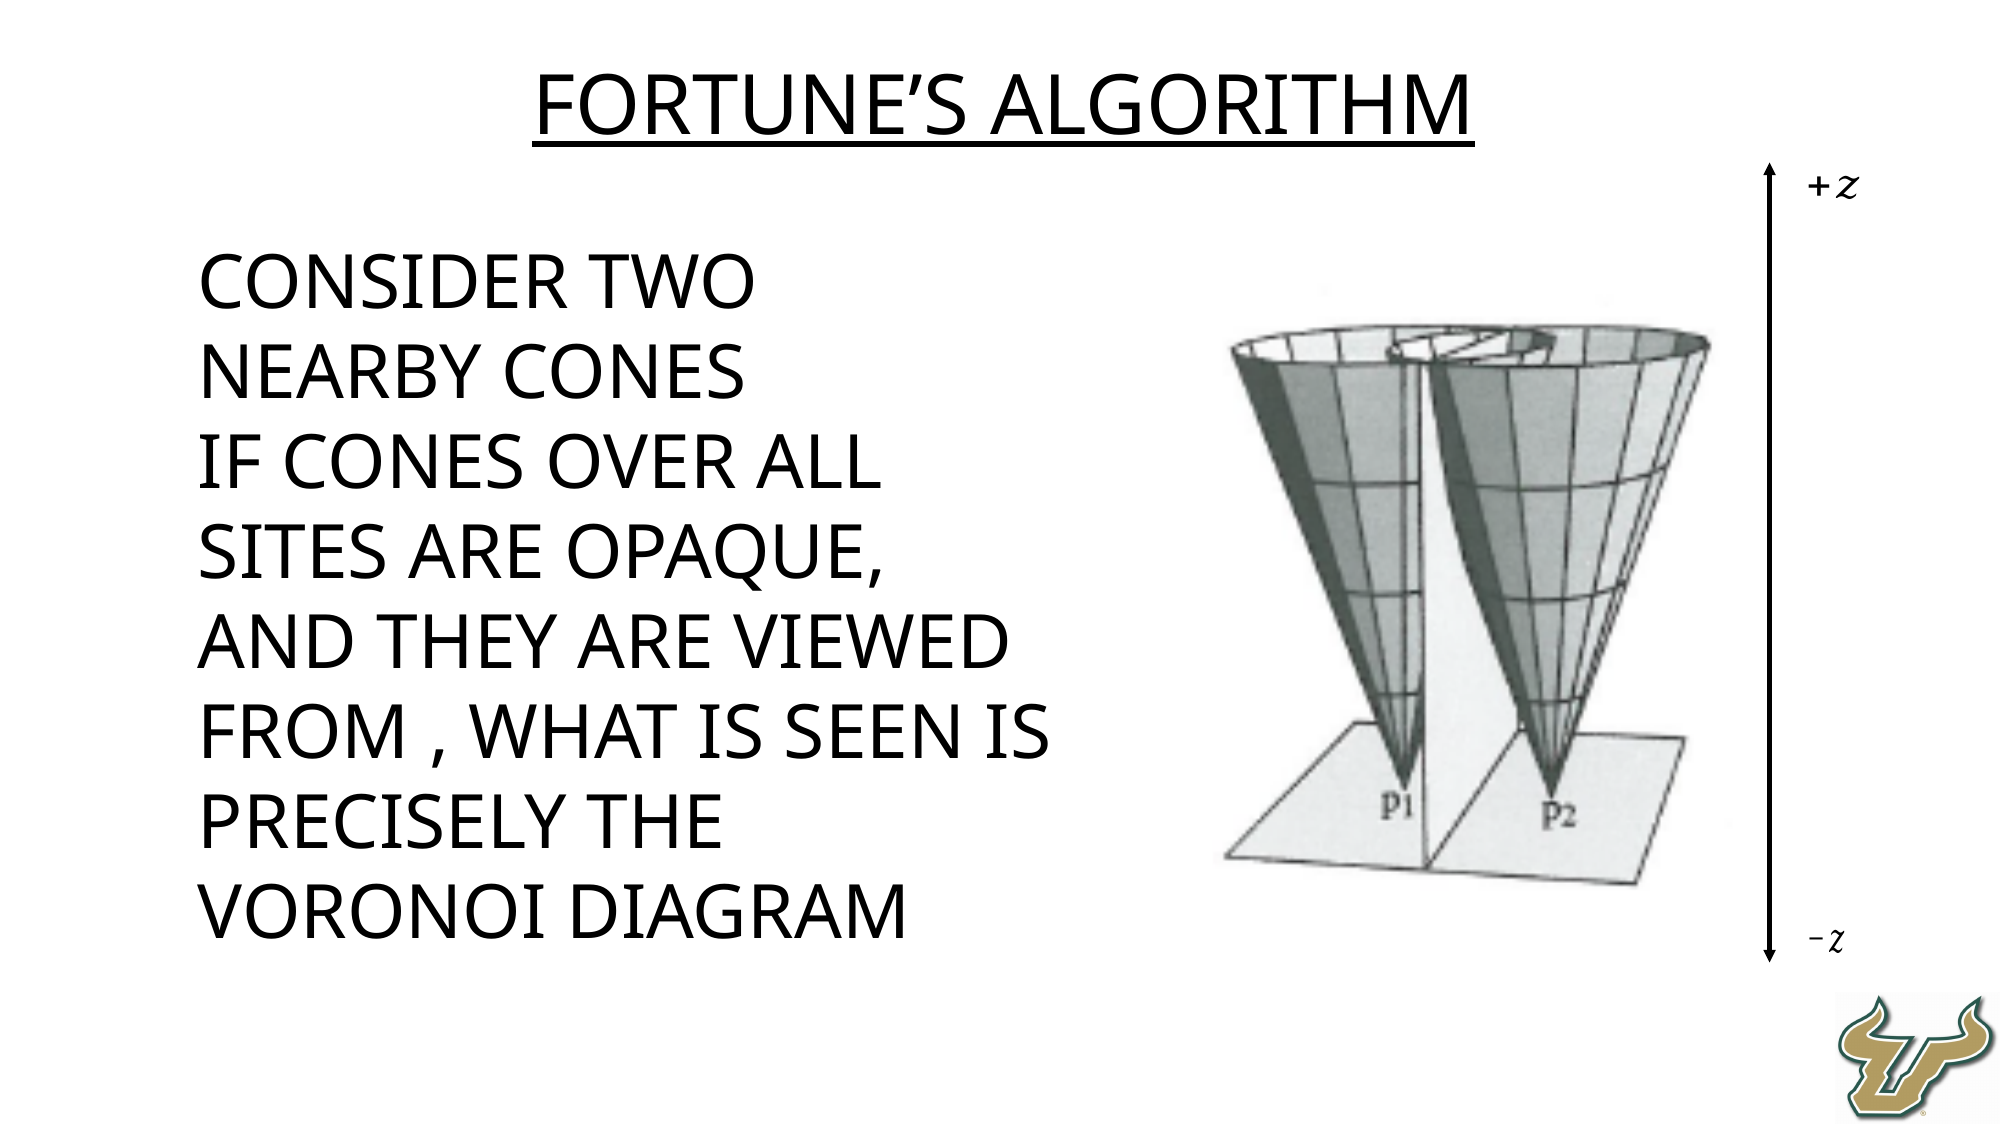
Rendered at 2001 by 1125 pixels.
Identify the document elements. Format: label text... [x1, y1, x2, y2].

picture [1212, 275, 1733, 912]
picture [1835, 992, 2000, 1124]
list Fortune’s algorithm [261, 43, 1739, 172]
